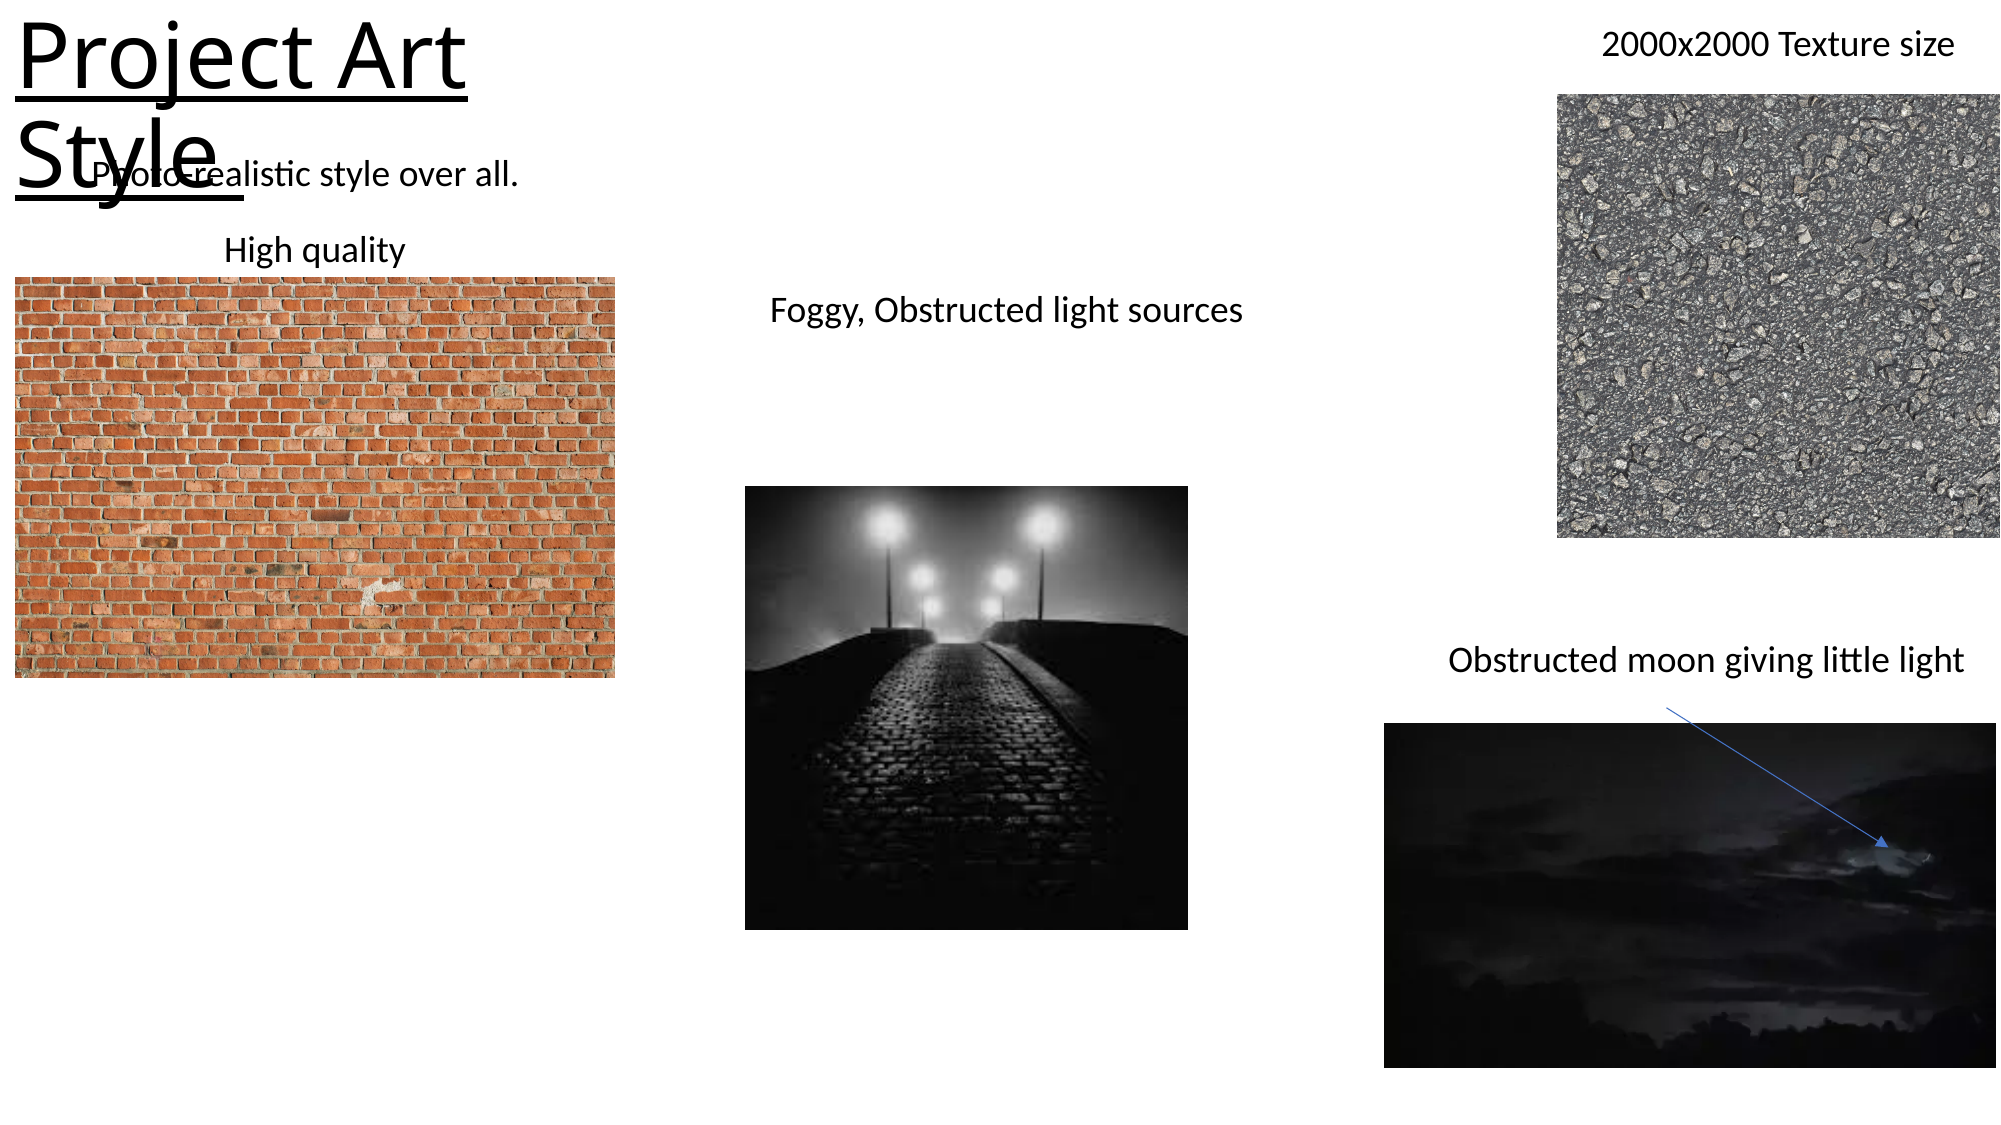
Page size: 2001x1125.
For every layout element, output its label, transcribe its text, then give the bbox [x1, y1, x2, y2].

picture [745, 486, 1188, 930]
picture [15, 277, 615, 678]
text_box 2000x2000 Texture size [1586, 11, 1971, 72]
text_box High quality [209, 217, 421, 277]
picture [1383, 723, 1996, 1068]
text_box Obstructed moon giving little light [1433, 627, 1981, 688]
text_box Photo-realistic style over all. [76, 141, 535, 247]
title Project Art Style [0, 0, 631, 218]
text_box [1666, 707, 1889, 848]
picture [1557, 94, 2000, 538]
text_box Foggy, Obstructed light sources [755, 277, 1259, 338]
